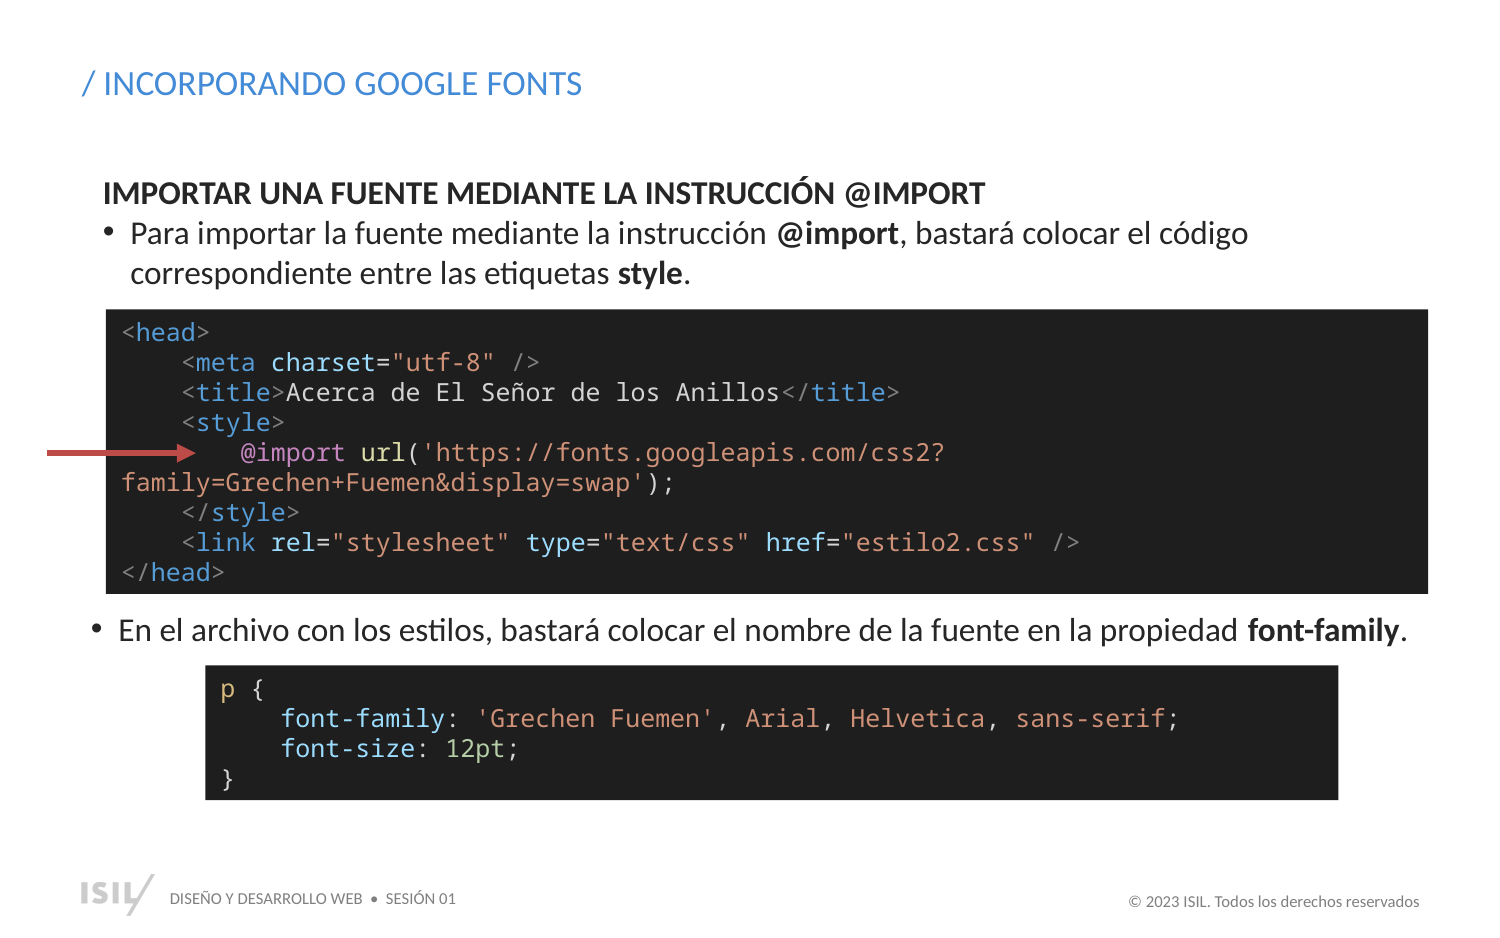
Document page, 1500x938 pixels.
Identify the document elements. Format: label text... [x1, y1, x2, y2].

text_box / INCORPORANDO GOOGLE FONTS [66, 52, 1249, 111]
text_box p { font-family: 'Grechen Fuemen', Arial, Helvetica, sans-serif; font-size: 12pt; } [205, 665, 1339, 801]
text_box <head> <meta charset="utf-8" /> <title>Acerca de El Señor de los Anillos</title> <style> @import url('https://fonts.googleapis.com/css2?family=Grechen+Fuemen&display=swap'); </style> <link rel="stylesheet" type="text/css" href="estilo2.css" /> </head> [105, 309, 1429, 594]
text_box IMPORTAR UNA FUENTE MEDIANTE LA INSTRUCCIÓN @IMPORT Para importar la fuente mediante la instrucción @import, bastará colocar el código correspondiente entre las etiquetas style. [100, 171, 1441, 292]
text_box En el archivo con los estilos, bastará colocar el nombre de la fuente en la propiedad font-family. [88, 608, 1429, 649]
